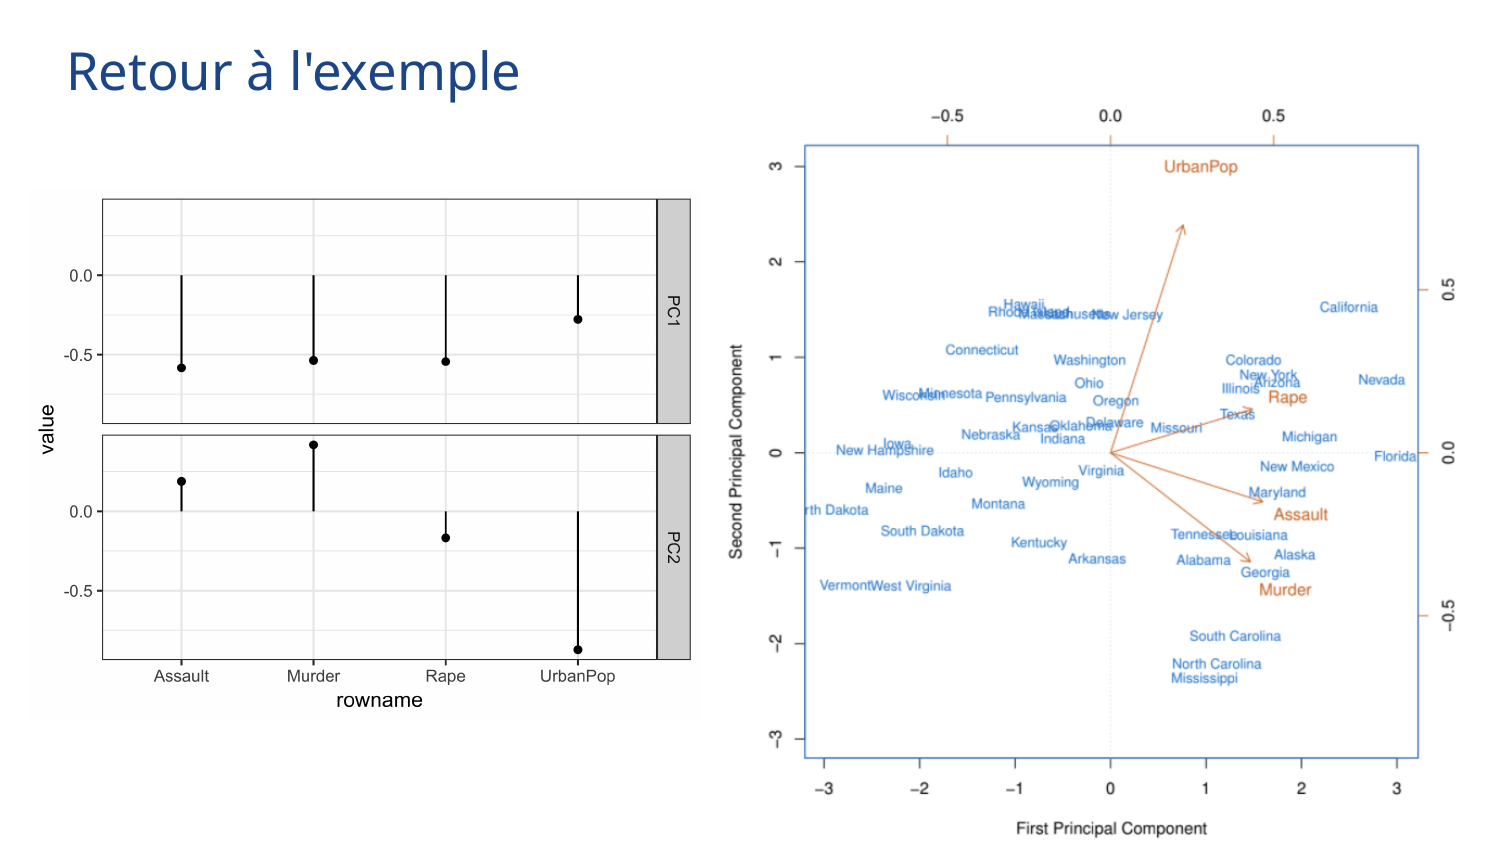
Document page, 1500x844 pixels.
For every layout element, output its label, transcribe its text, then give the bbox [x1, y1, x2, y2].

title Retour à l'exemple [51, 23, 1449, 117]
picture [28, 100, 1500, 844]
